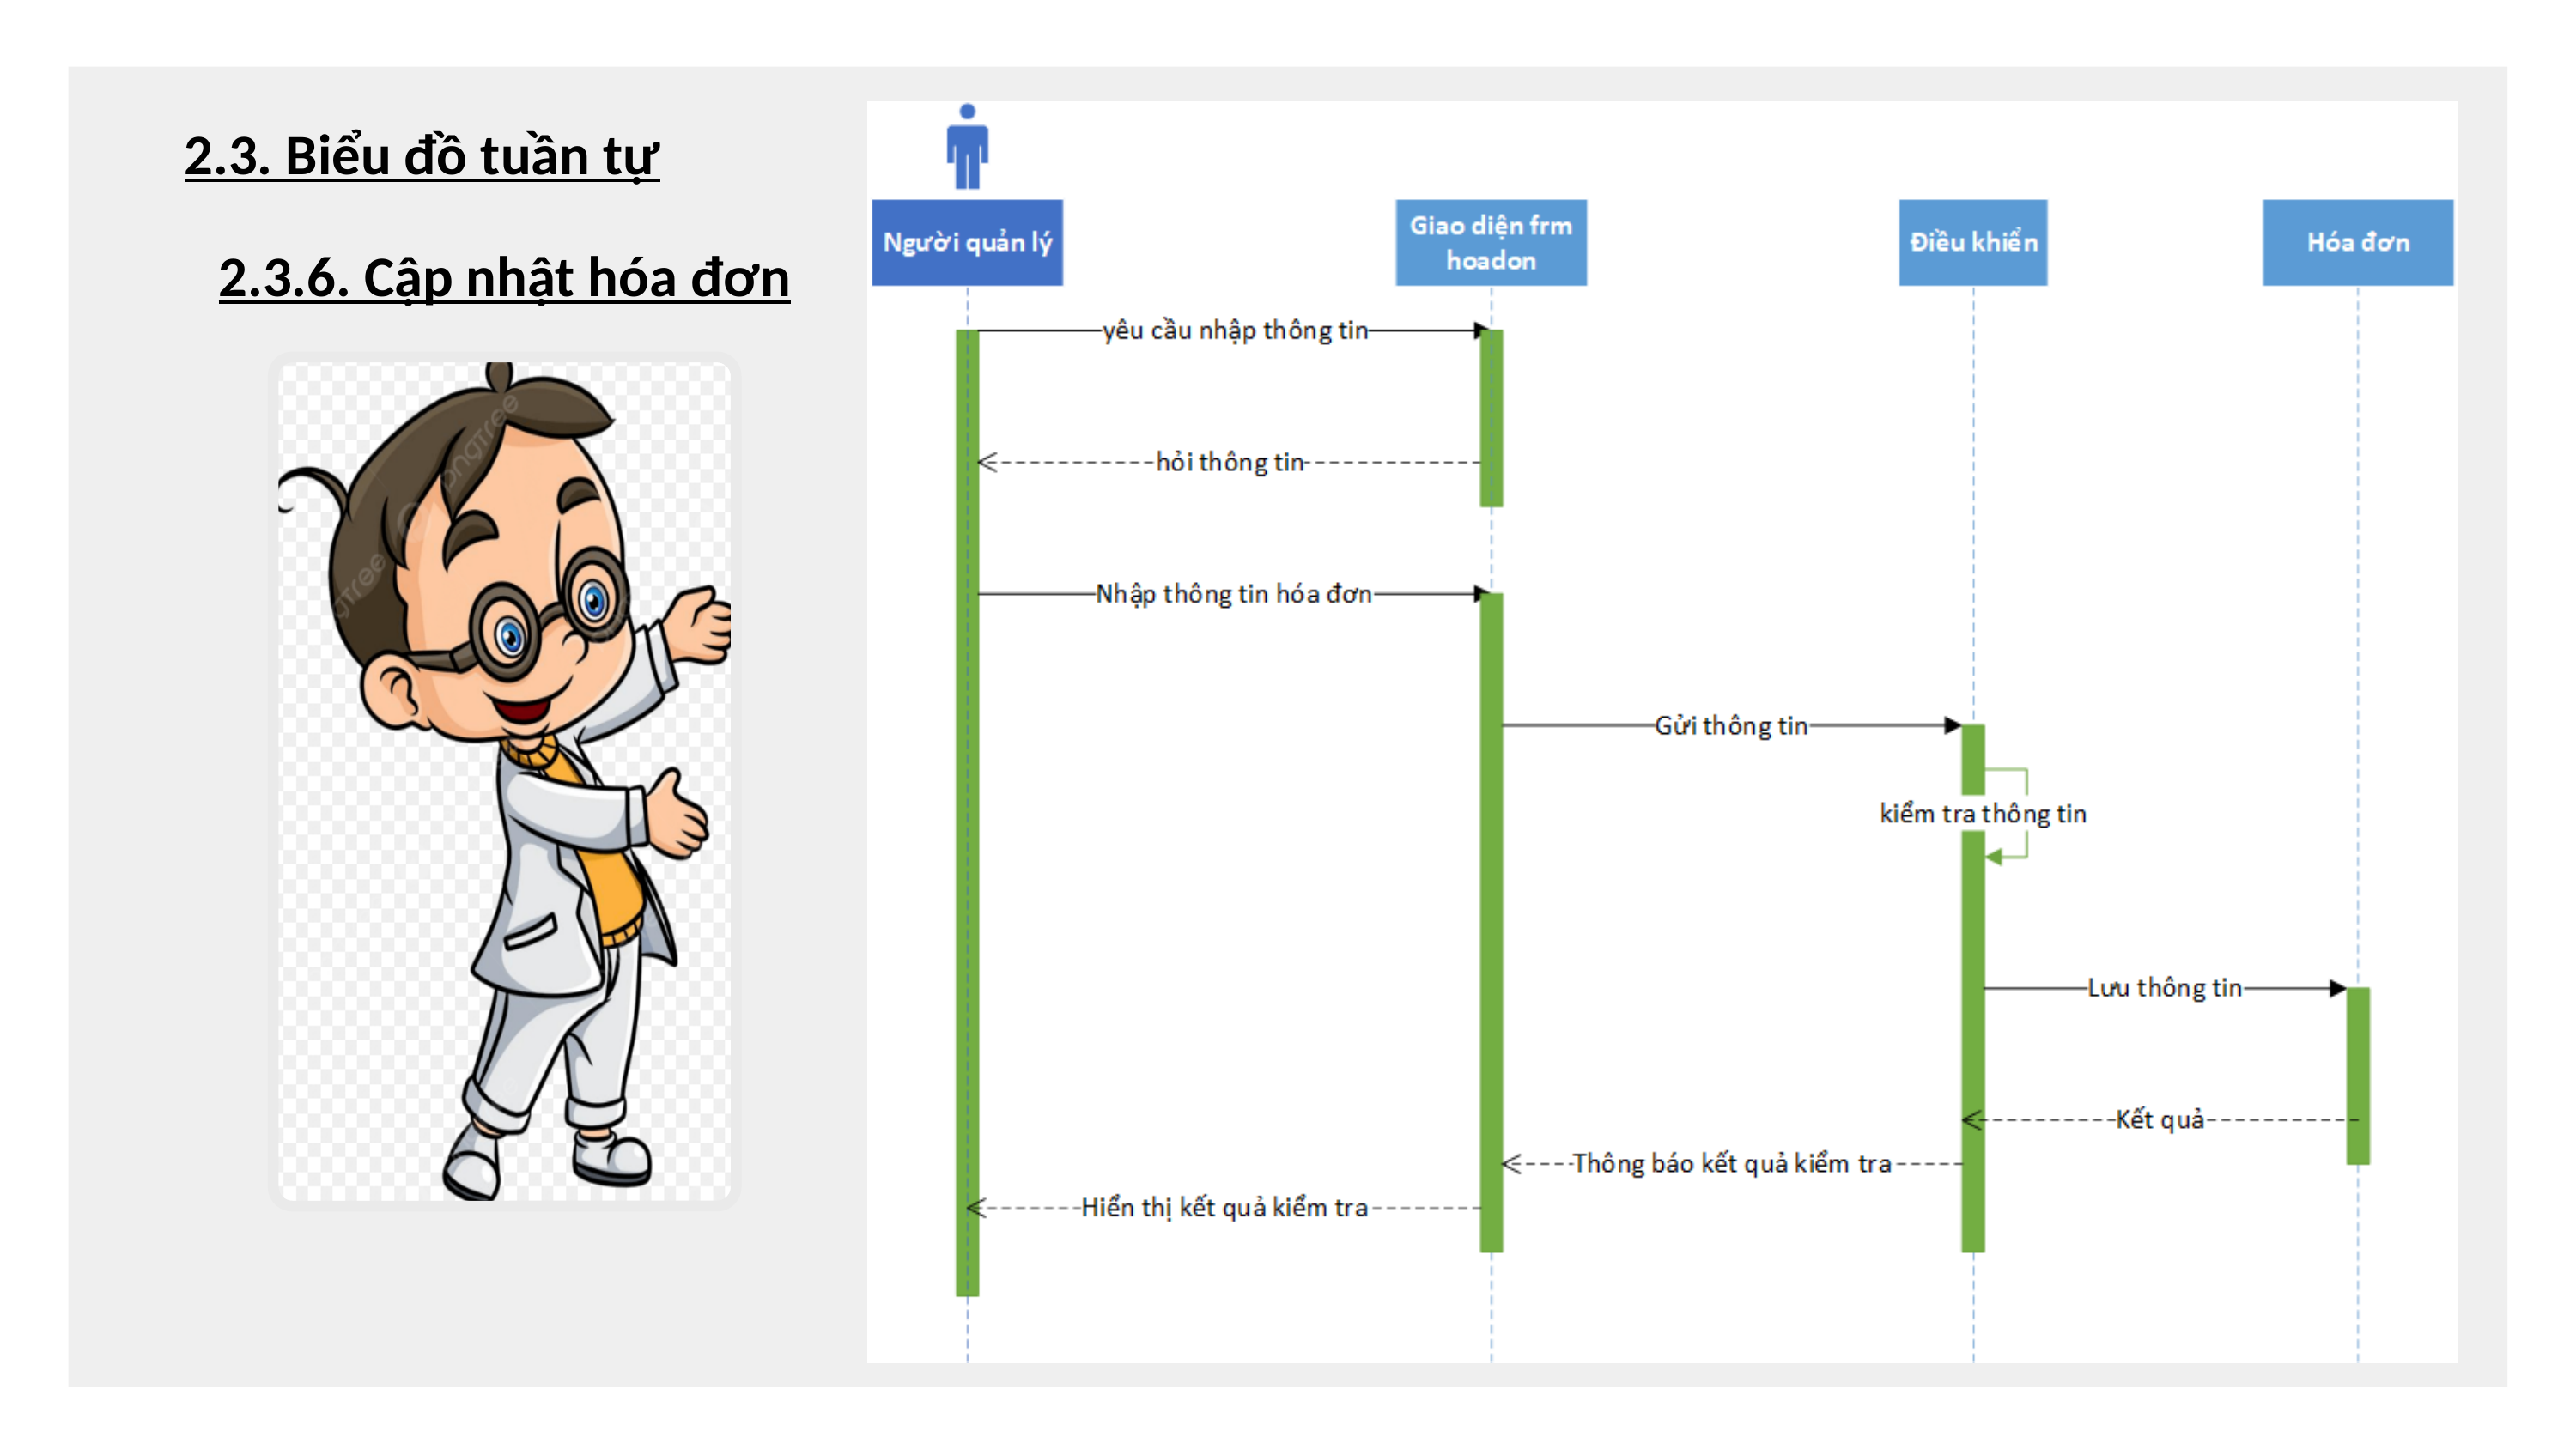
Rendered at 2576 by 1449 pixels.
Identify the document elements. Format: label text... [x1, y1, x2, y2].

text_box 2.3.6. Cập nhật hóa đơn [0, 208, 862, 309]
text_box 2.3. Biểu đồ tuần tự [0, 85, 1643, 186]
picture [866, 101, 2458, 1363]
text_box [68, 66, 2508, 1387]
picture [272, 356, 737, 1207]
